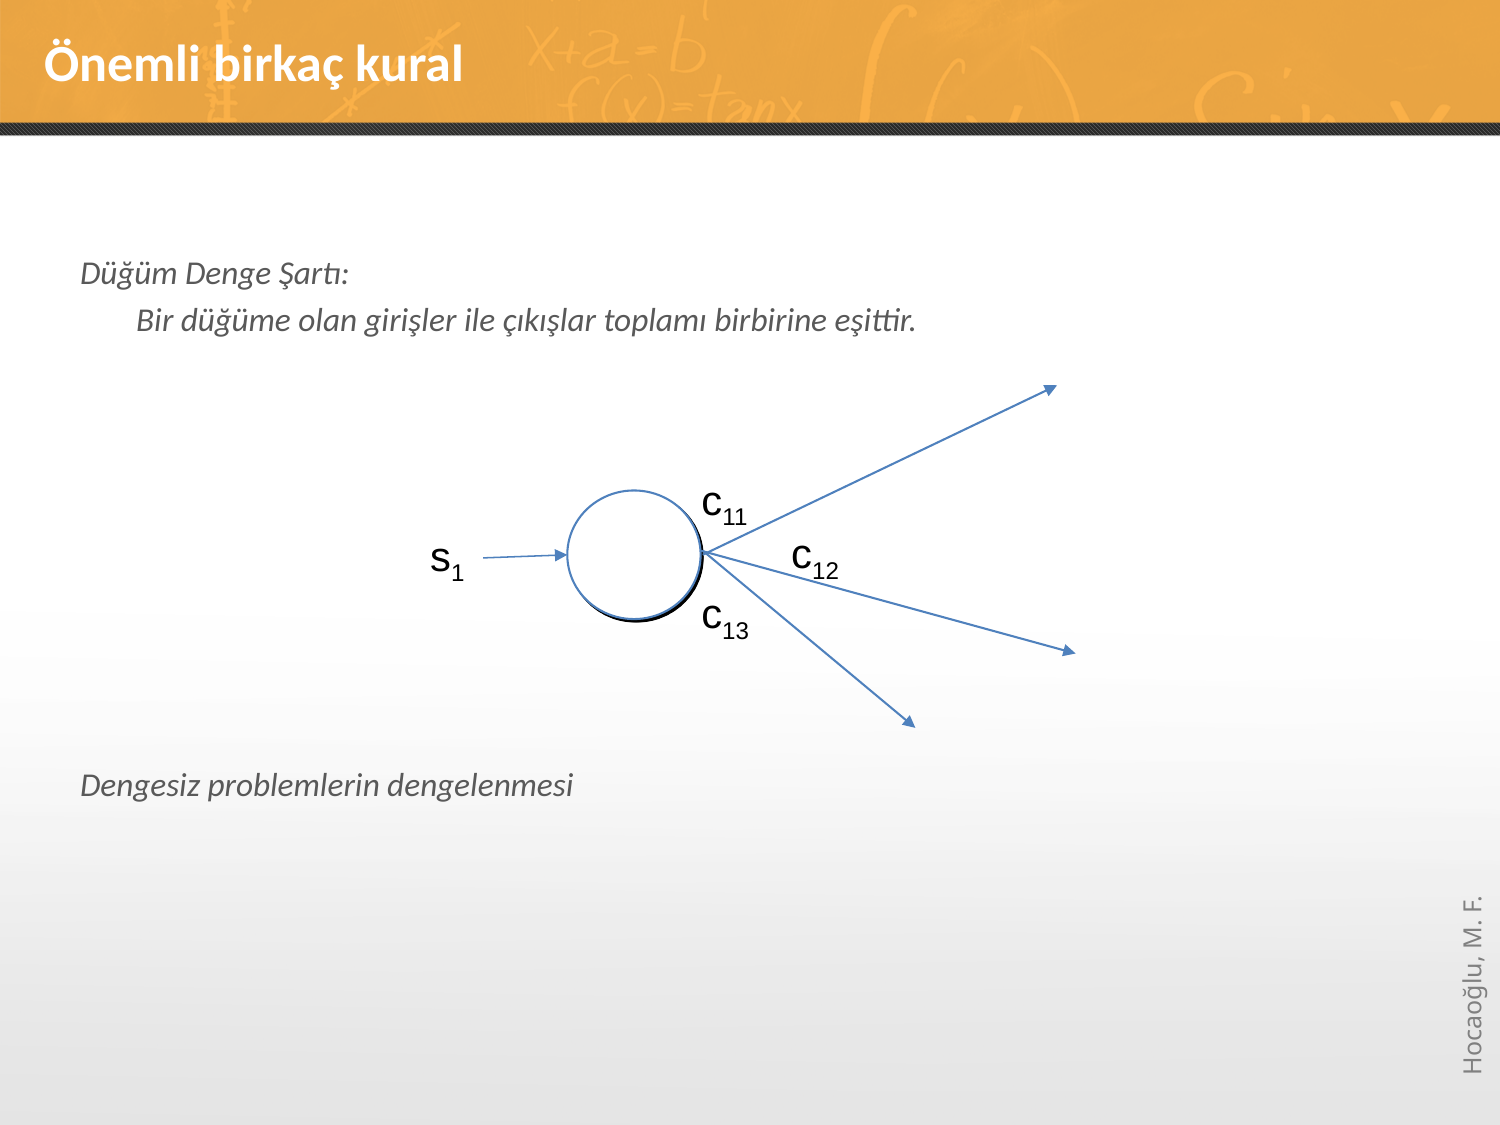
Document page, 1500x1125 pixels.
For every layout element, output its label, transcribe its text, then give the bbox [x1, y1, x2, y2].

text_box c11 [683, 464, 784, 540]
text_box [768, 604, 916, 728]
text_box [784, 385, 1058, 517]
text_box c13 [682, 578, 768, 654]
picture [0, 0, 1500, 1125]
text_box 1 [567, 490, 701, 620]
text_box s1 [411, 520, 484, 596]
list Düğüm Denge Şartı: Bir düğüme olan girişler ile çıkışlar toplamı birbirine eşittir. Dengesiz problemlerin dengelenmesi [64, 243, 1444, 1045]
title Önemli birkaç kural [29, 0, 1444, 126]
text_box [854, 593, 1076, 657]
text_box c12 [772, 517, 858, 593]
